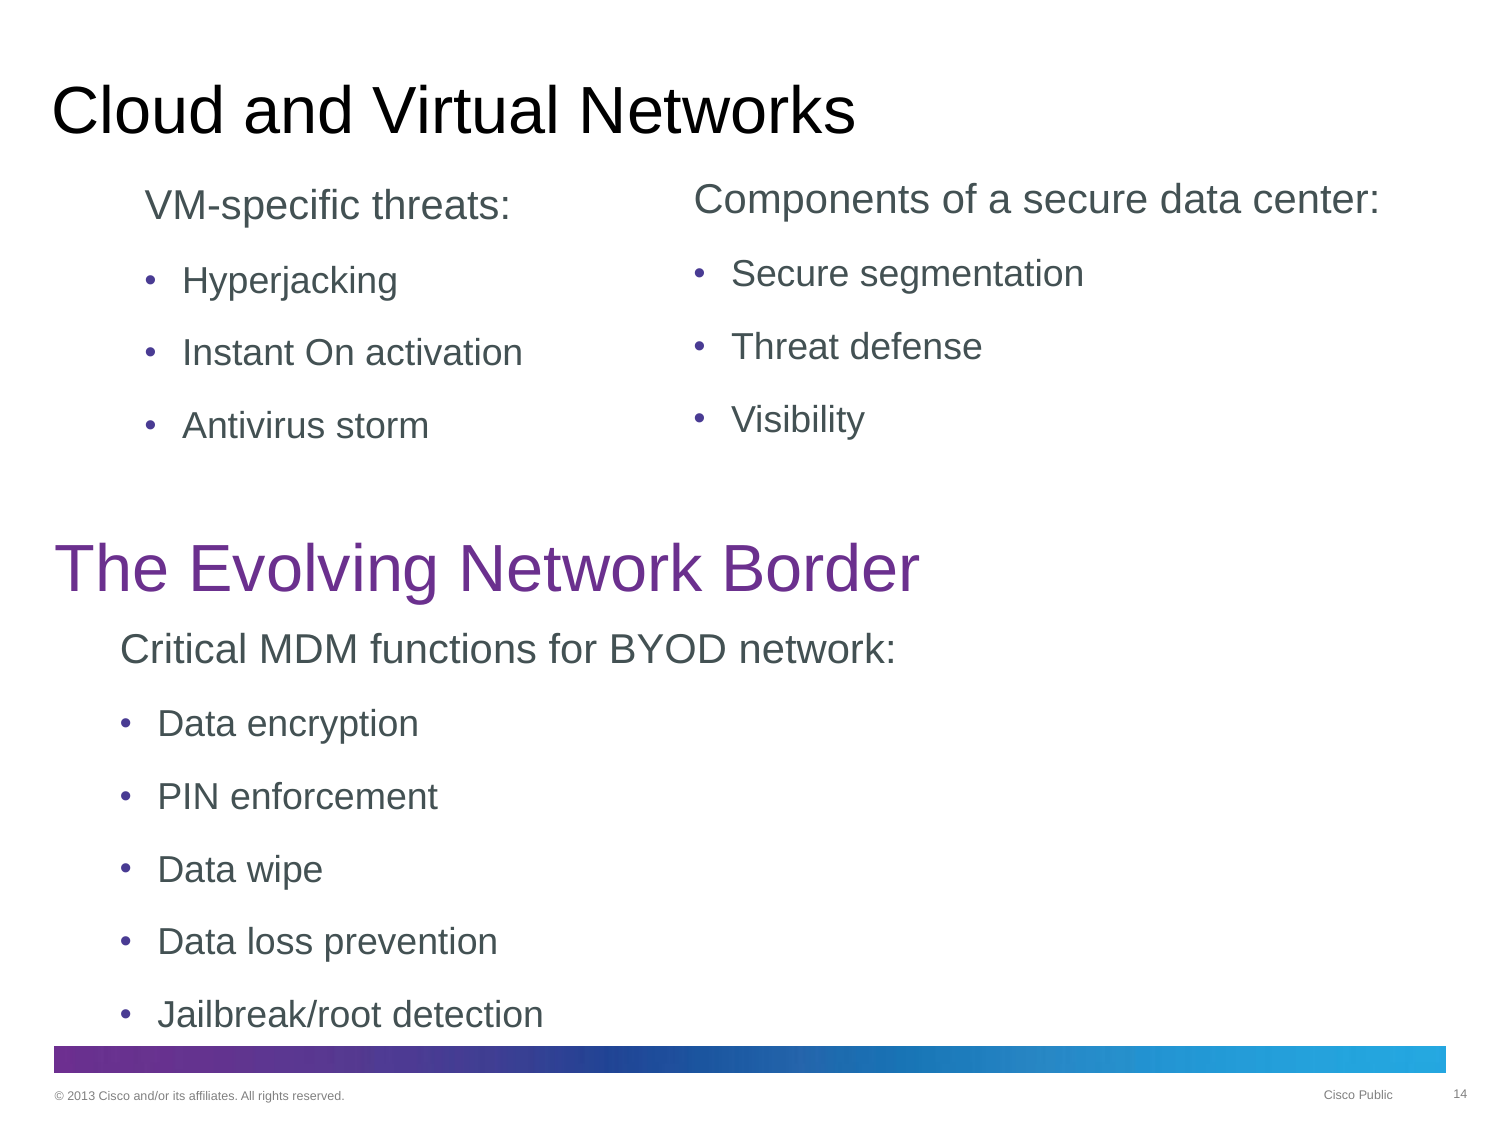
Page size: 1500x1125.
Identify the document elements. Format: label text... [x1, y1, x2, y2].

text_box Components of a secure data center: Secure segmentation Threat defense Visibility [678, 167, 1411, 500]
text_box Critical MDM functions for BYOD network: Data encryption PIN enforcement Data wipe Data loss prevention Jailbreak/root detection [104, 617, 1368, 950]
text_box The Evolving Network Border [41, 474, 1451, 612]
title Cloud and Virtual Networks [37, 17, 1447, 155]
picture [54, 1046, 1446, 1073]
text_box VM-specific threats: Hyperjacking Instant On activation Antivirus storm [129, 174, 574, 507]
